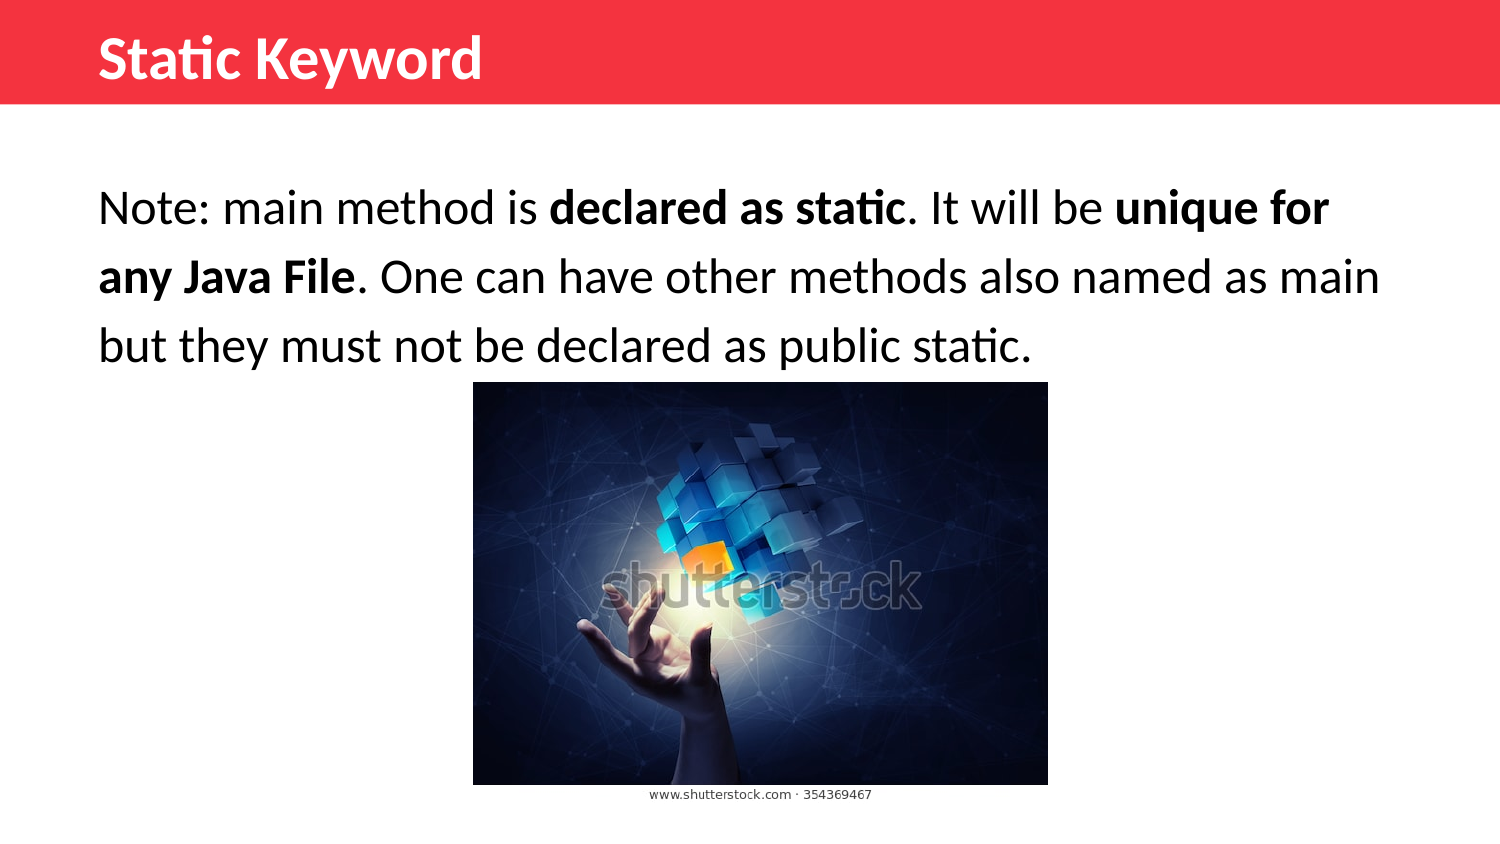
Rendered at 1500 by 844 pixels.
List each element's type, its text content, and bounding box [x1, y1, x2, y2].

text_box Static Keyword [83, 2, 1060, 138]
text_box Note: main method is declared as static. It will be unique for any Java File. One can have other methods also named as main but they must not be declared as public static. [83, 150, 1398, 571]
picture [473, 382, 1048, 804]
text_box [0, 0, 1500, 105]
